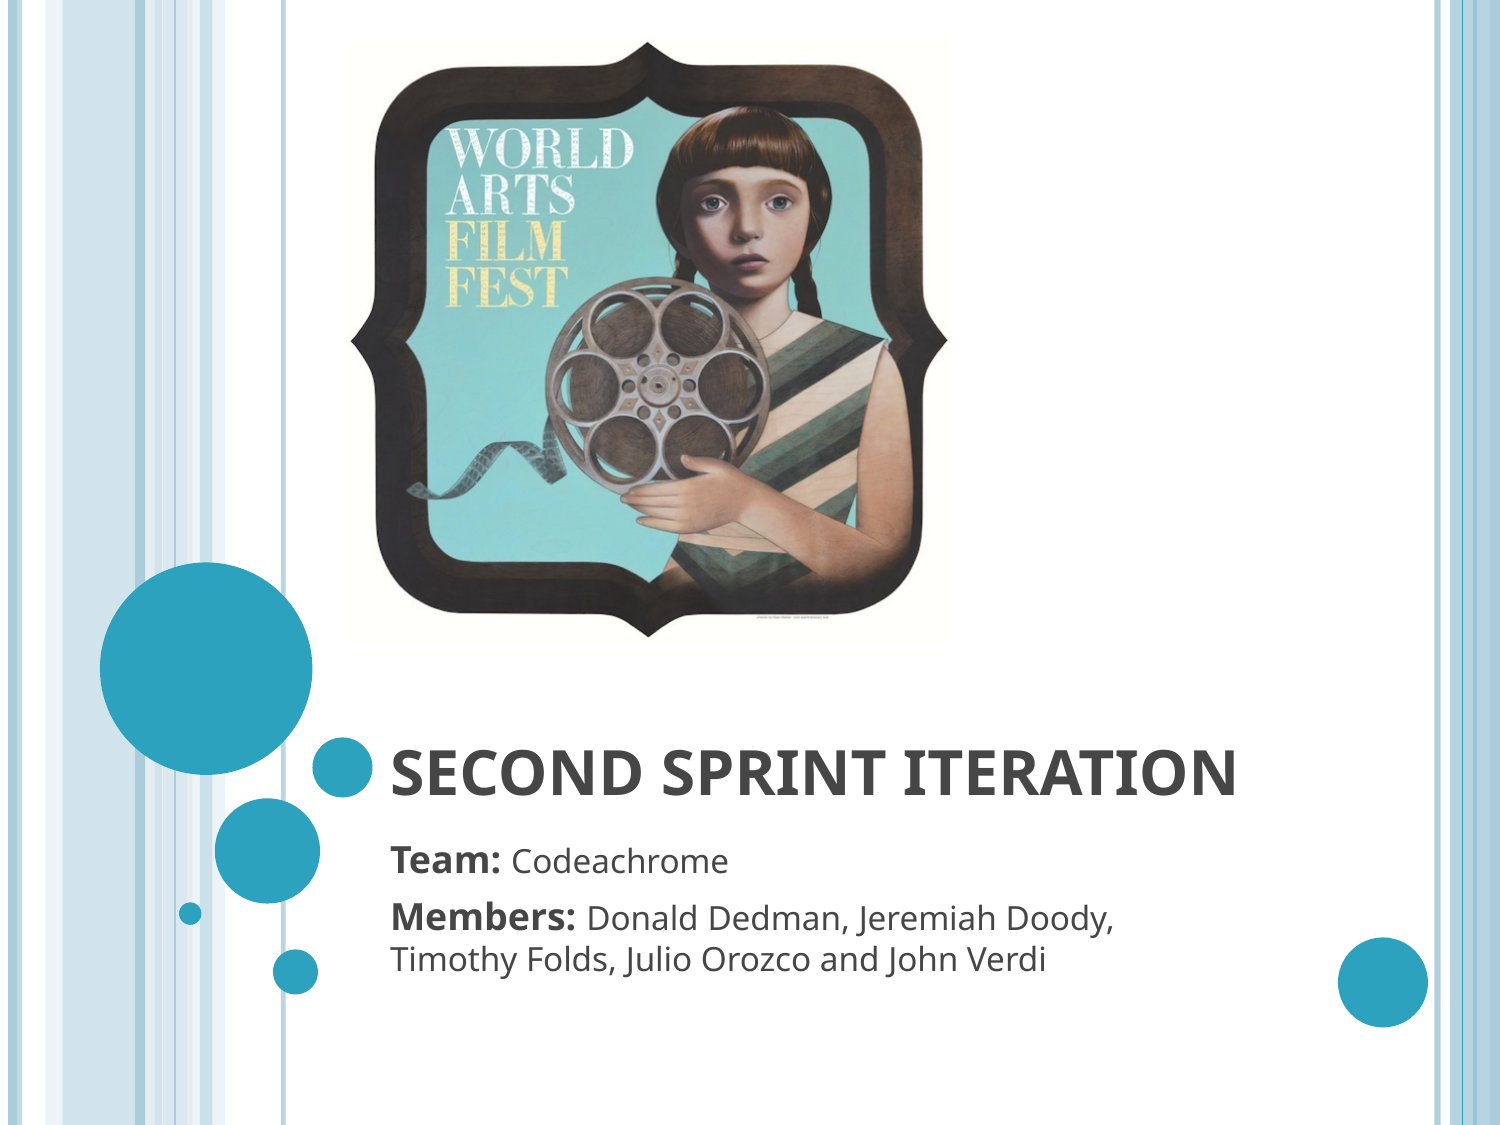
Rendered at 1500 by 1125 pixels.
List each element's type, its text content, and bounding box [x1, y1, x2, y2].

picture [349, 37, 951, 643]
title Second Sprint Iteration [375, 512, 1388, 820]
subtitle Team: Codeachrome Members: Donald Dedman, Jeremiah Doody, Timothy Folds, Julio Orozco and John Verdi [375, 820, 1388, 1046]
